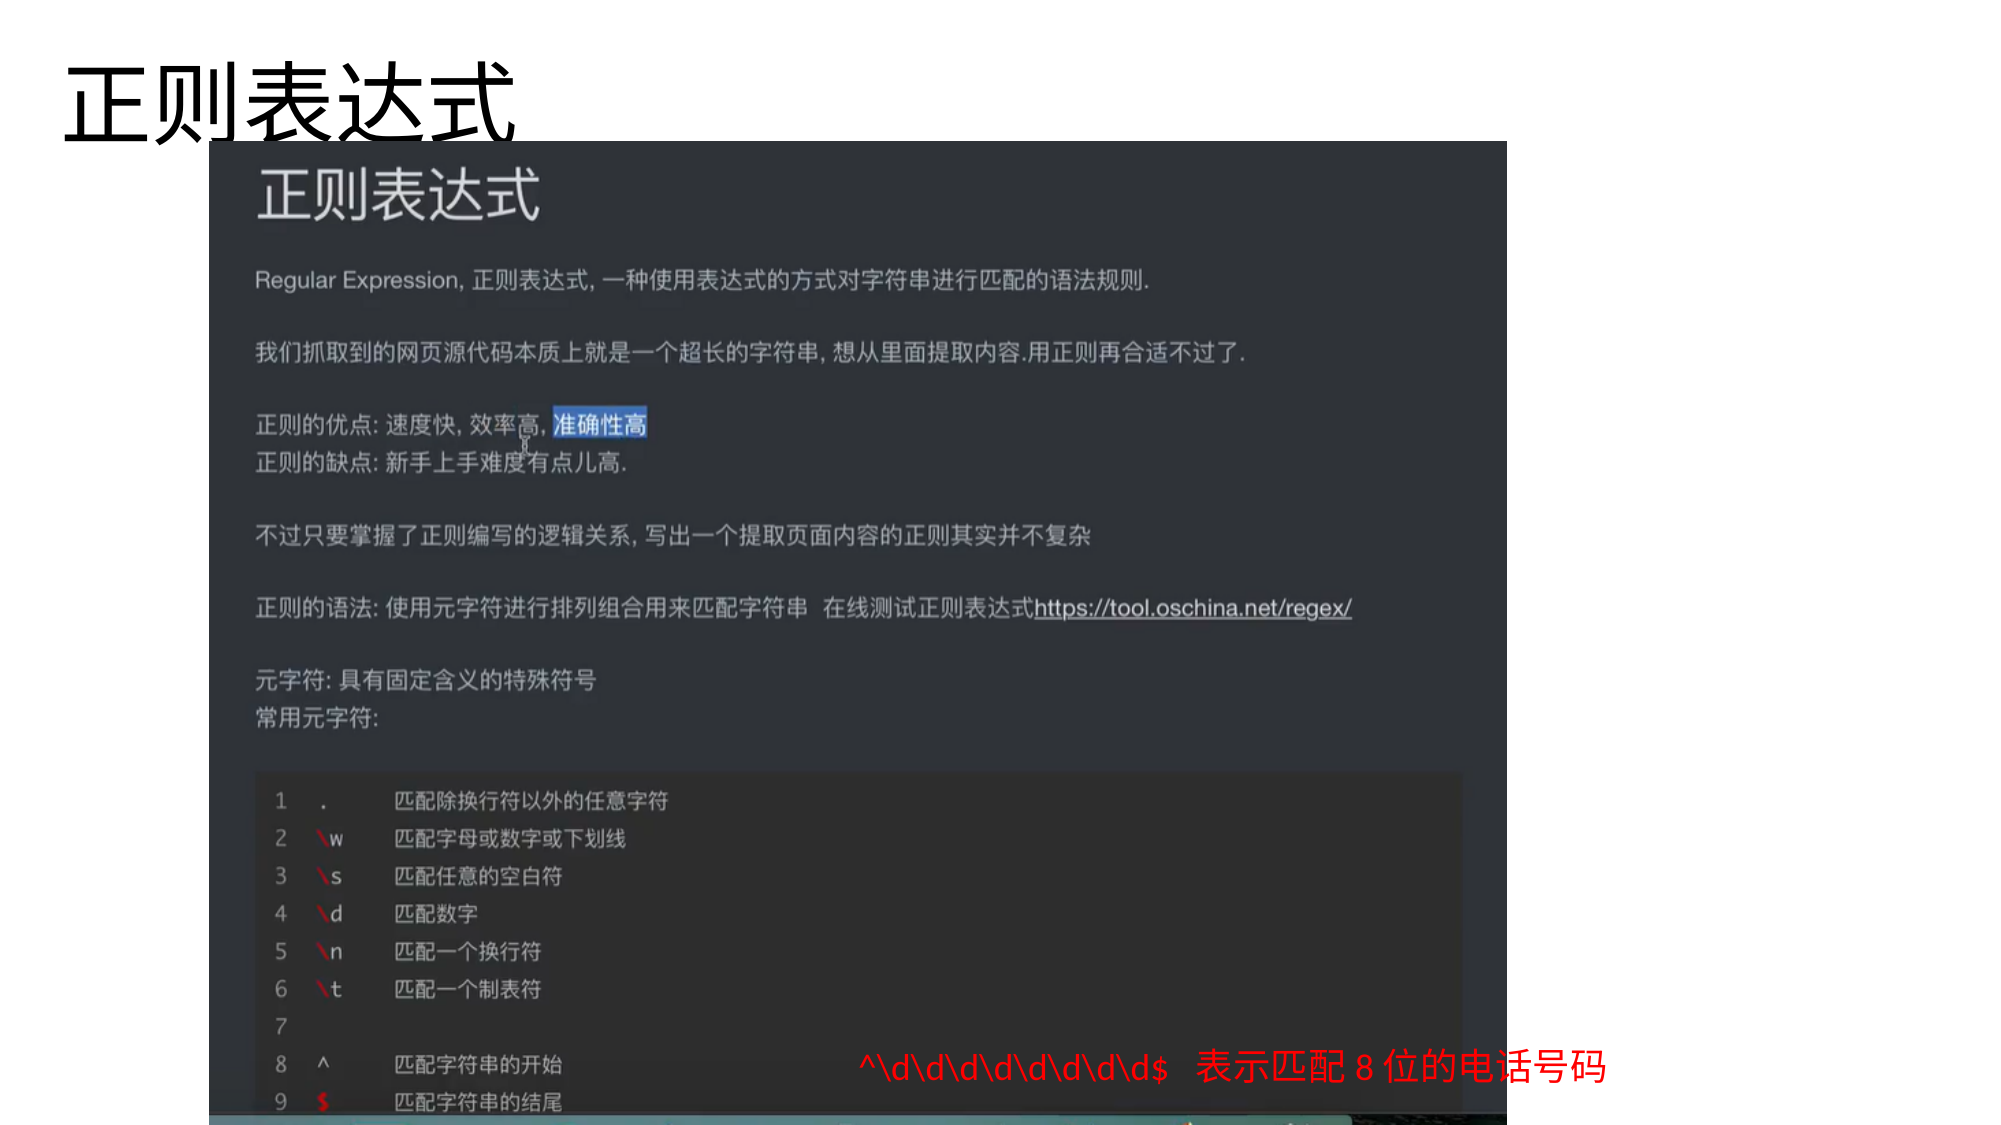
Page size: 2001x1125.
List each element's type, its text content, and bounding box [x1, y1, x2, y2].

title 正则表达式 [45, 0, 1771, 218]
text_box ^\d\d\d\d\d\d\d\d$ 表示匹配8位的电话号码 [1507, 1035, 1623, 1095]
picture [209, 141, 1507, 1125]
